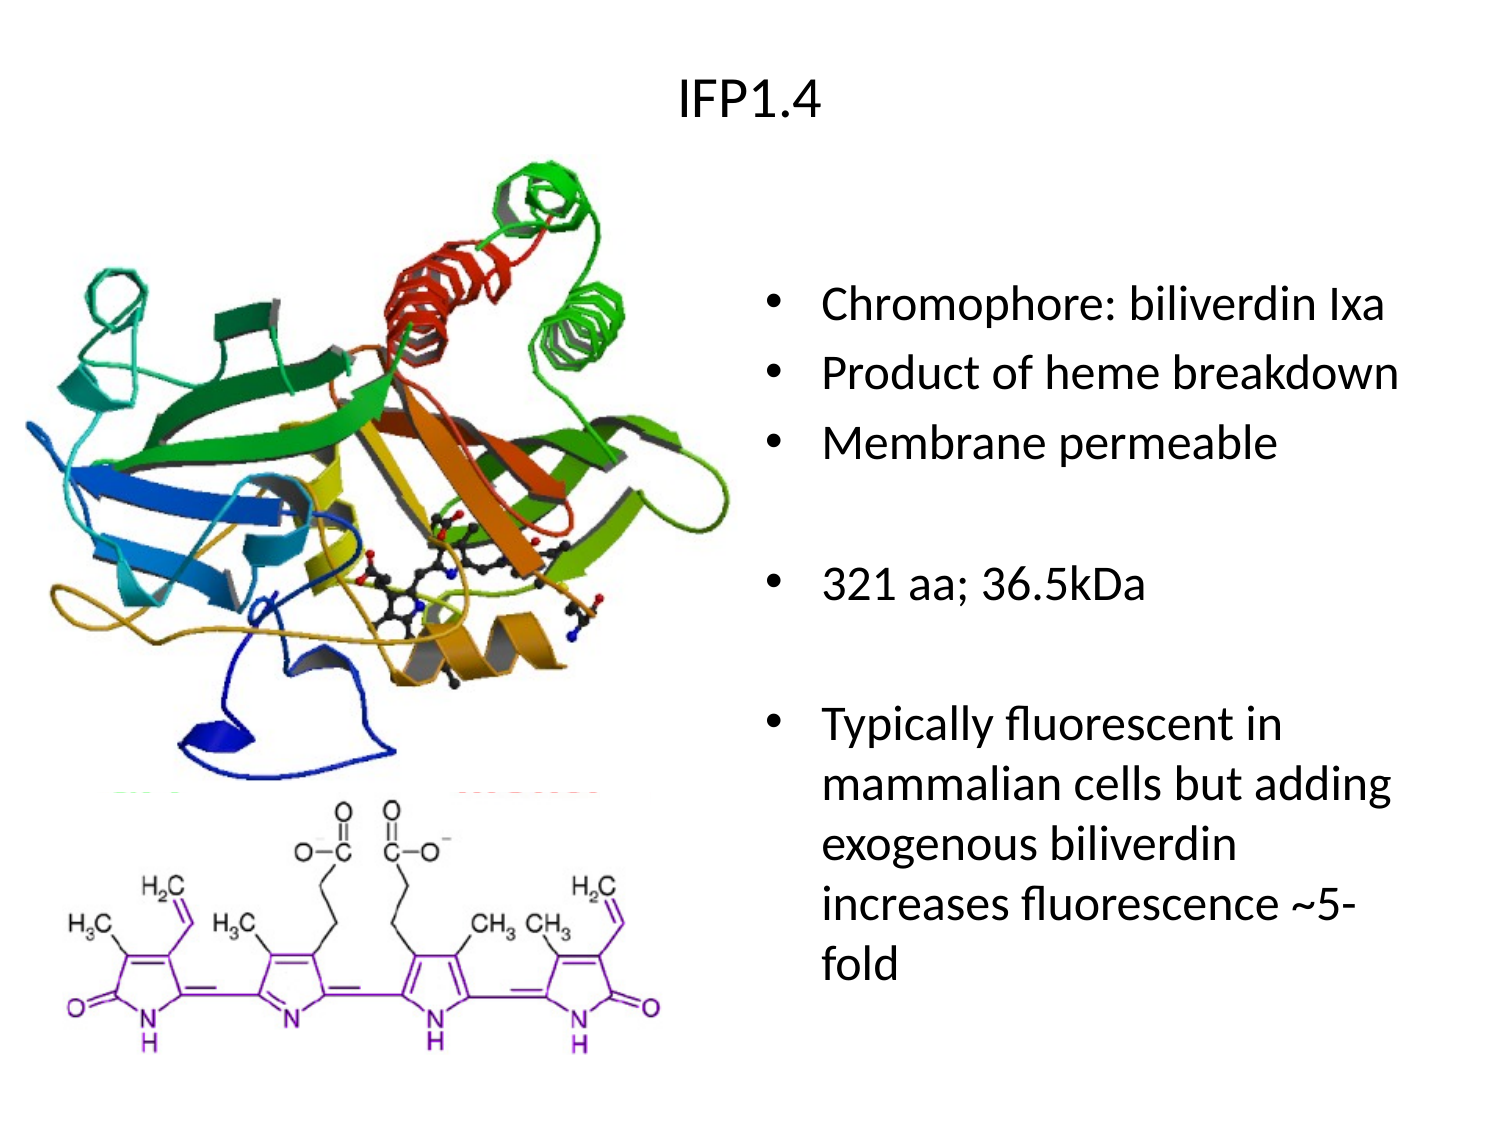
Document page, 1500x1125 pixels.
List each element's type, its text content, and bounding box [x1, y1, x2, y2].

picture [24, 154, 738, 1056]
list Chromophore: biliverdin Ixa Product of heme breakdown Membrane permeable 321 aa; 36.5kDa Typically fluorescent in mammalian cells but adding exogenous biliverdin increases fluorescence ~5-fold [750, 262, 1425, 1063]
title IFP1.4 [75, 0, 1425, 188]
